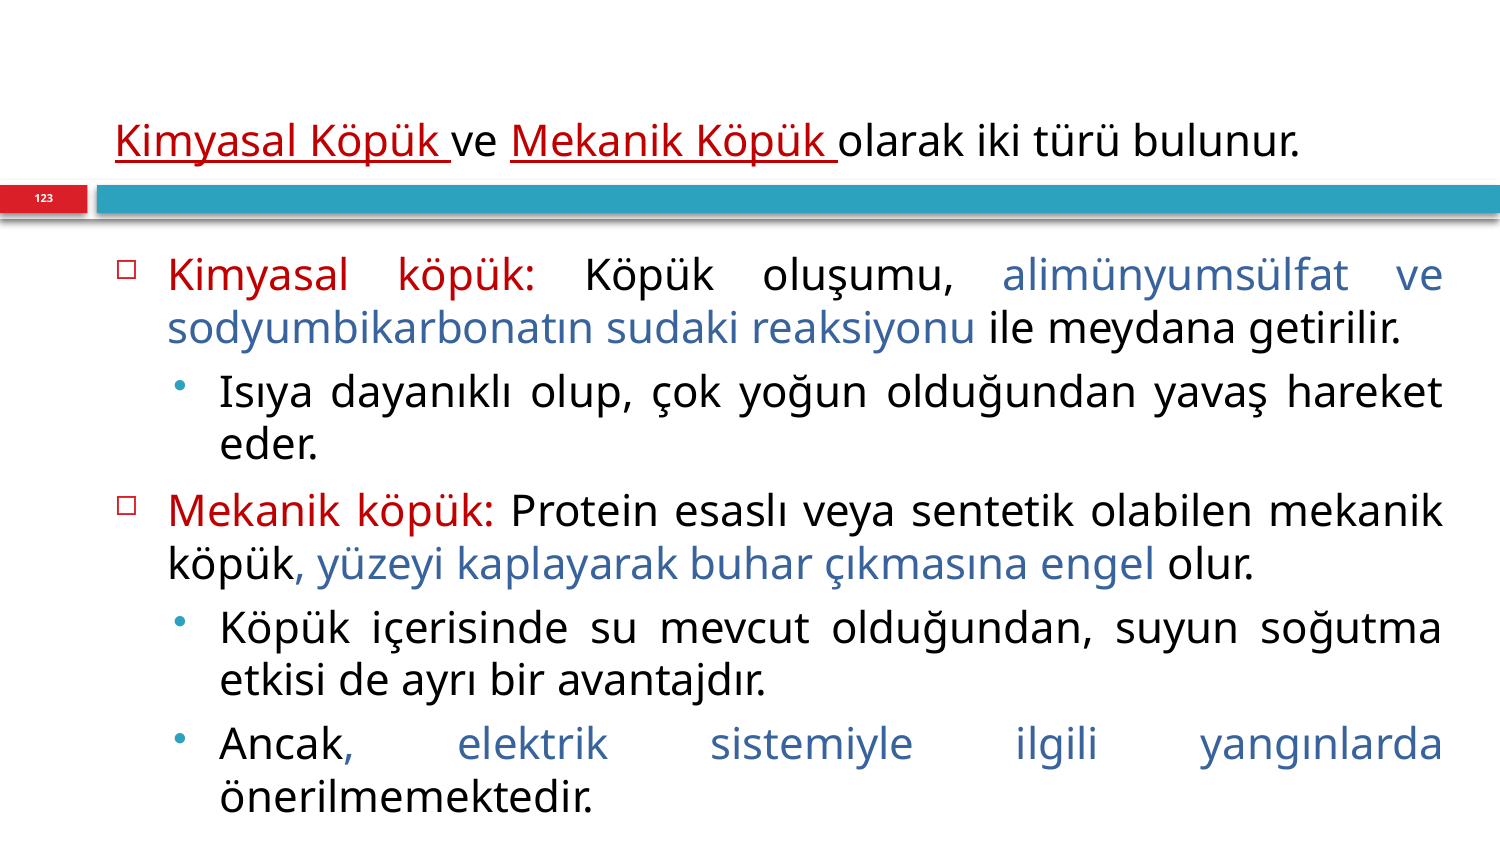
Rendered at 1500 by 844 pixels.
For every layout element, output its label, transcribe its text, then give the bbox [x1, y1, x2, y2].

slide_number 123 [0, 184, 88, 215]
list Kimyasal Köpük ve Mekanik Köpük olarak iki türü bulunur. Kimyasal köpük: Köpük oluşumu, alimünyumsülfat ve sodyumbikarbonatın sudaki reaksiyonu ile meydana getirilir. Isıya dayanıklı olup, çok yoğun olduğundan yavaş hareket eder. Mekanik köpük: Protein esaslı veya sentetik olabilen mekanik köpük, yüzeyi kaplayarak buhar çıkmasına engel olur. Köpük içerisinde su mevcut olduğundan, suyun soğutma etkisi de ayrı bir avantajdır. Ancak, elektrik sistemiyle ilgili yangınlarda önerilmemektedir. [100, 105, 1460, 786]
list [99, 221, 1459, 824]
